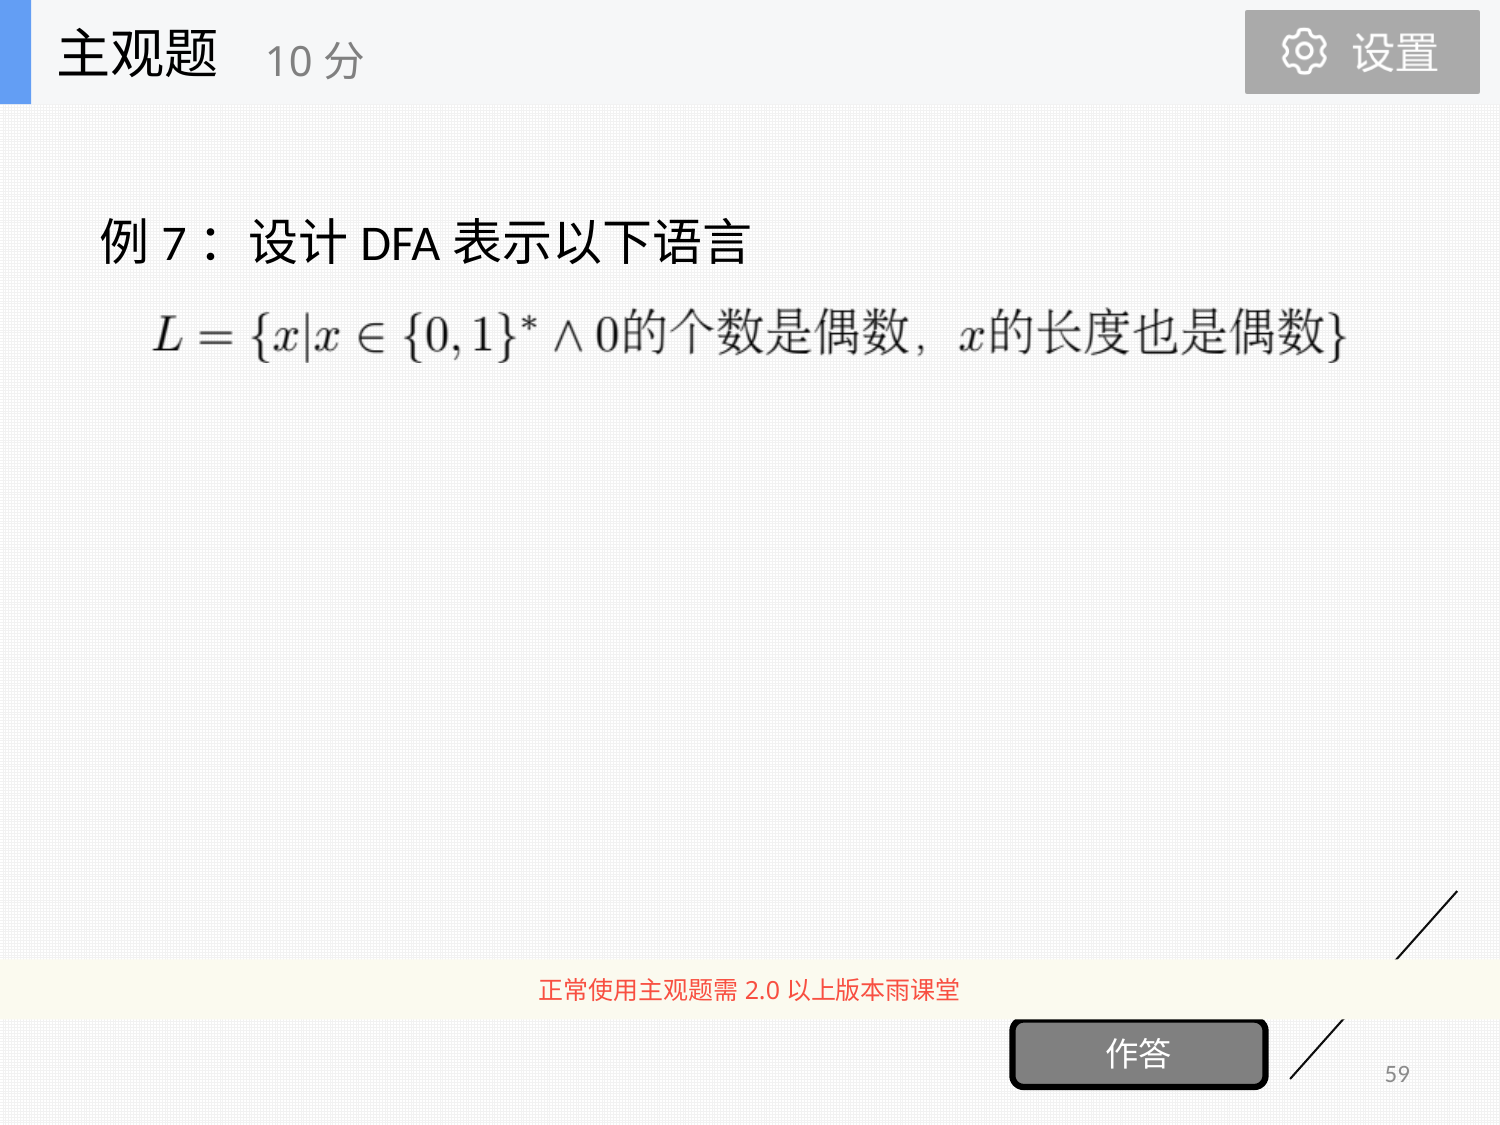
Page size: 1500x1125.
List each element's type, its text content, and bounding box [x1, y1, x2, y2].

text_box 正常使用主观题需2.0以上版本雨课堂 [0, 957, 1500, 1022]
picture [1245, 10, 1480, 94]
slide_number 59 [1074, 1042, 1425, 1103]
picture [52, 305, 1448, 363]
text_box 例7：设计DFA表示以下语言 [84, 202, 1436, 278]
text_box 作答 [1010, 1022, 1268, 1090]
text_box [0, 0, 1500, 105]
